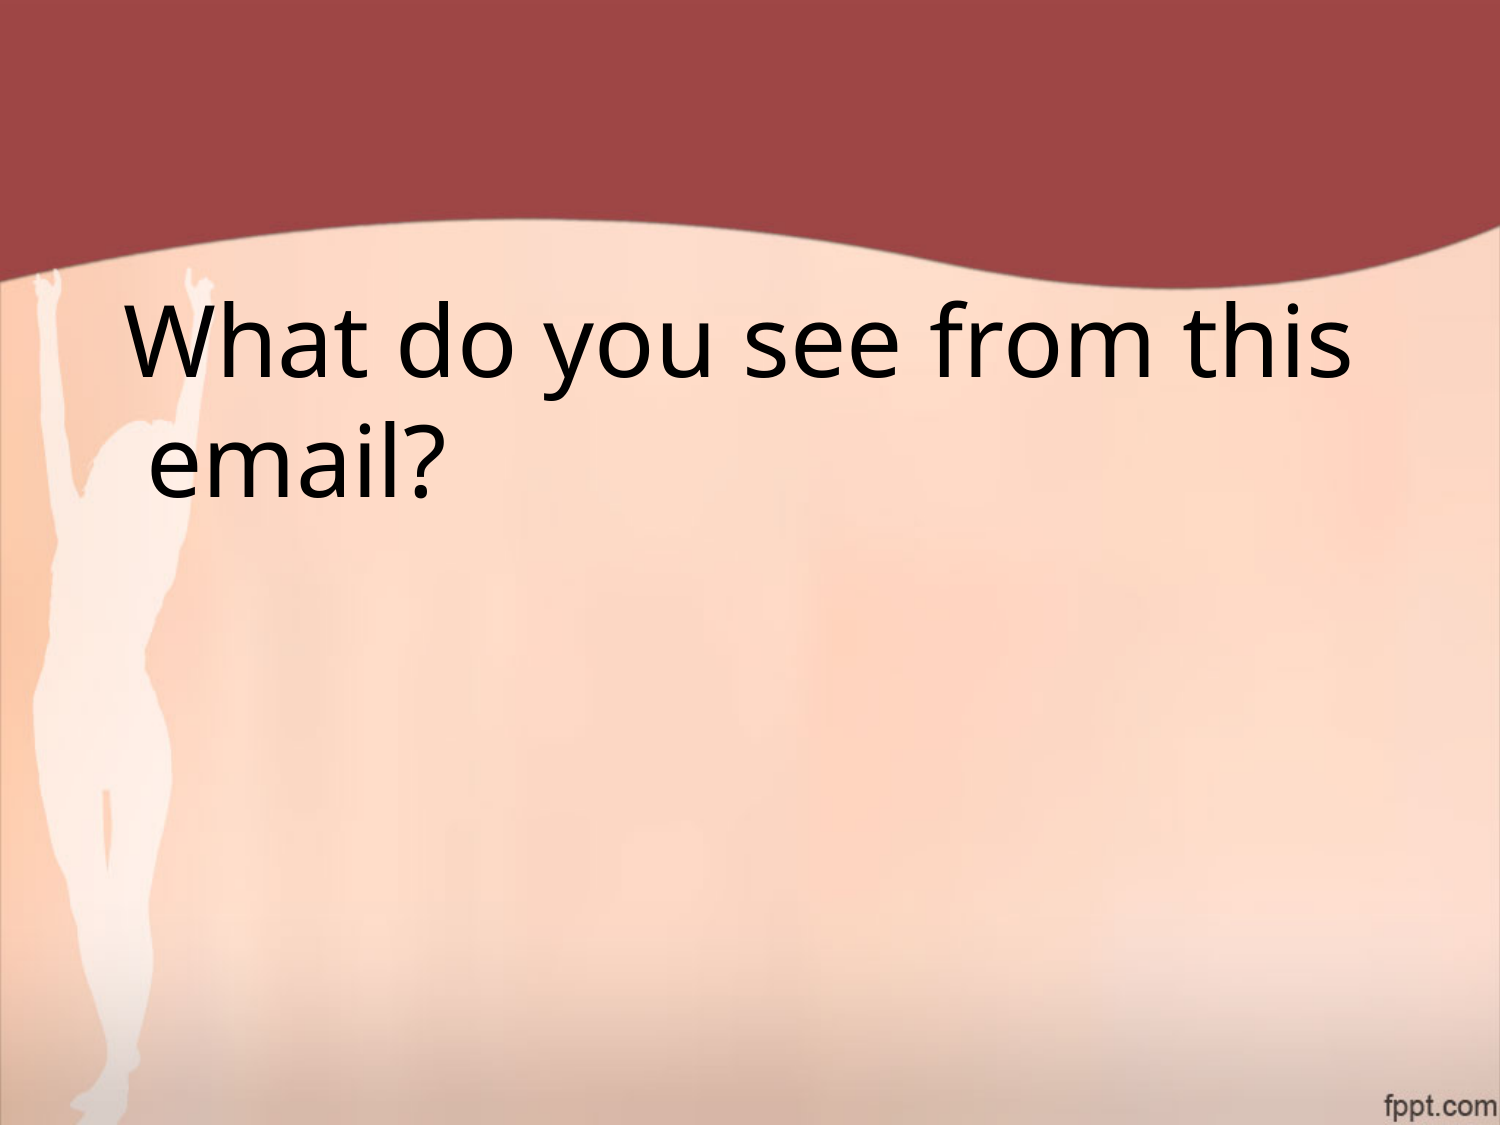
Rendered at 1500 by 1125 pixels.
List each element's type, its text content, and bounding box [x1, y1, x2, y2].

list What do you see from this email? [75, 262, 1425, 1005]
picture [0, 0, 1500, 1125]
